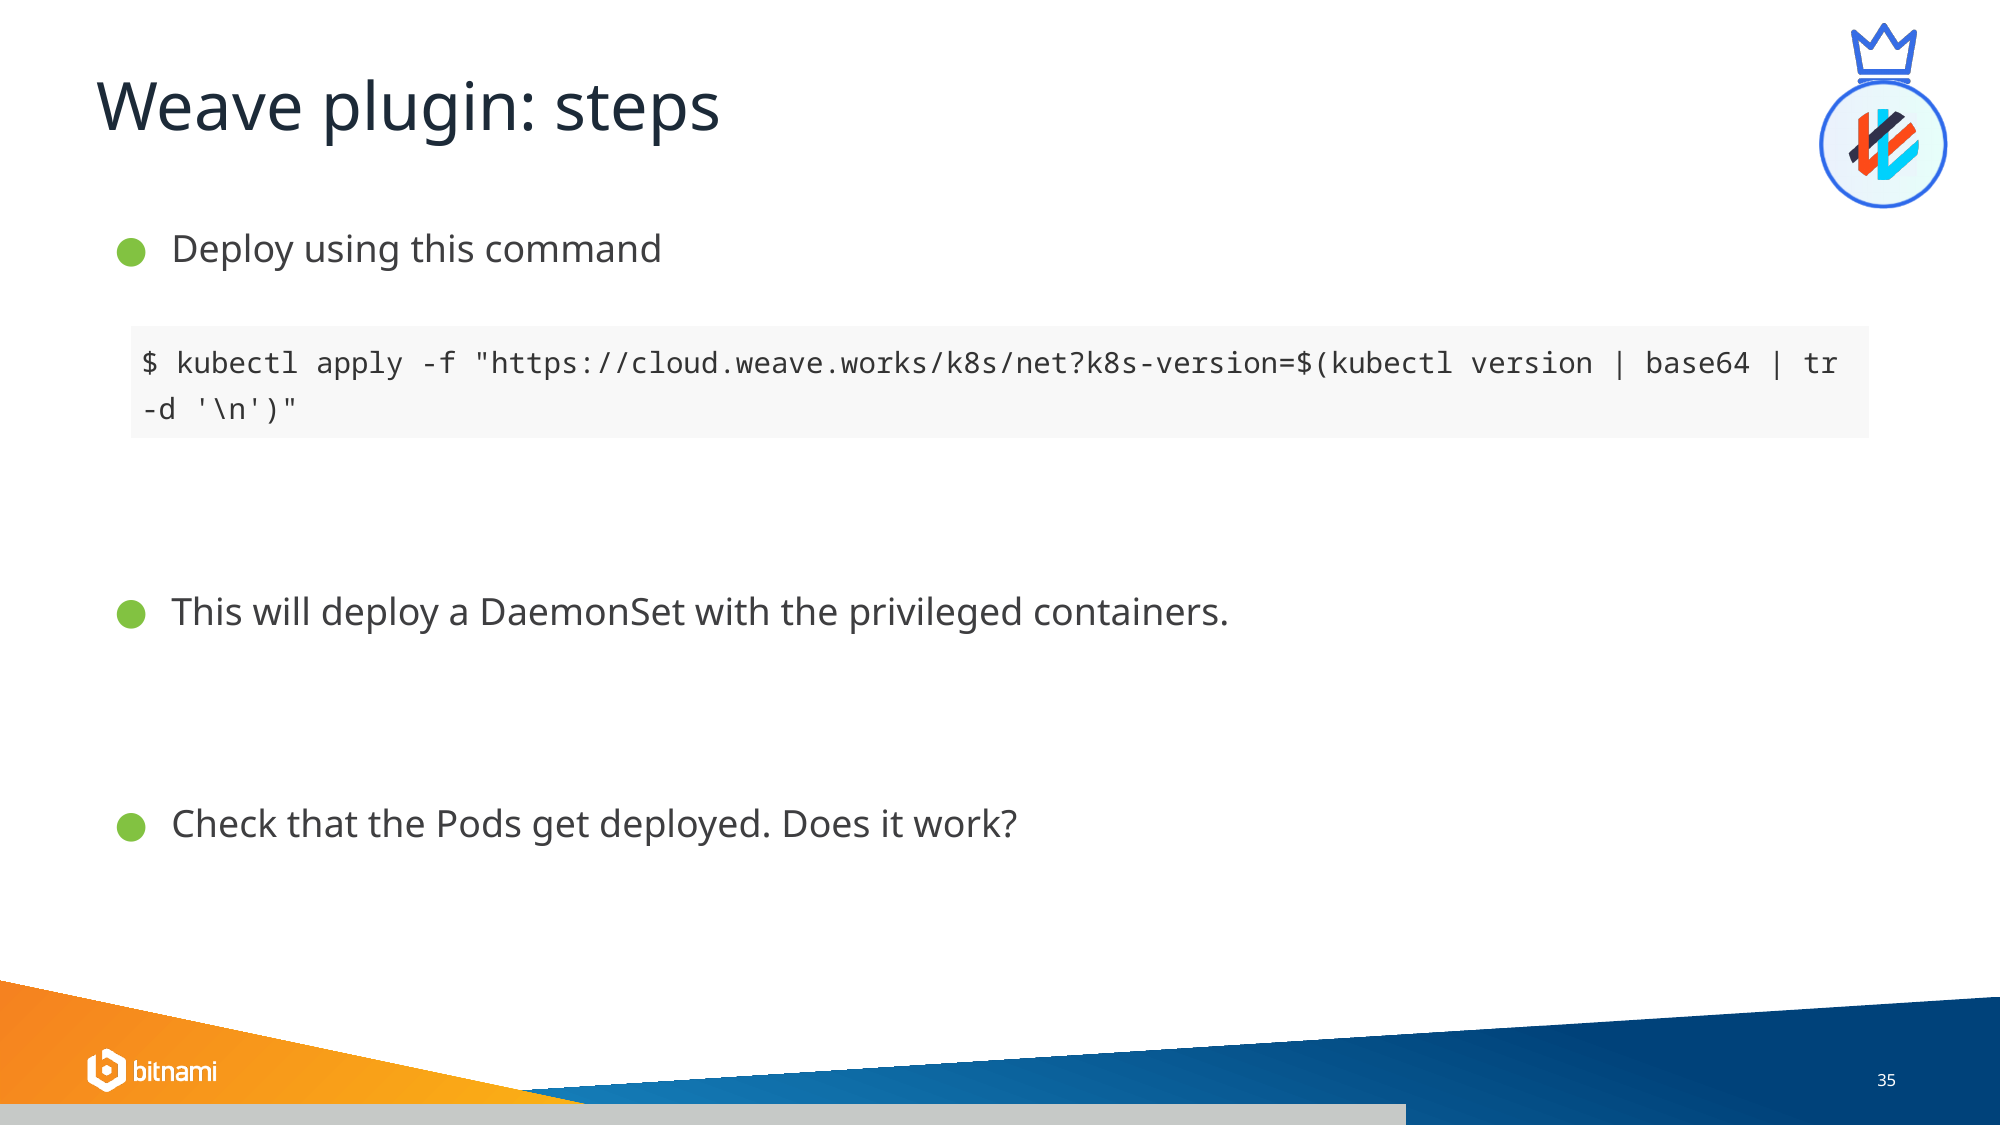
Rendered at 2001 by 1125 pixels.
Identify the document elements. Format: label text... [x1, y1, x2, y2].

text_box This will deploy a DaemonSet with the privileged containers. [81, 572, 1569, 674]
picture [81, 1044, 222, 1096]
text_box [1819, 23, 1949, 210]
table_header $ kubectl apply -f "https://cloud.weave.works/k8s/net?k8s-version=$(kubectl version | base64 | tr -d '\n')" [131, 326, 1869, 438]
slide_number ‹#› [1857, 1051, 1912, 1112]
text_box [0, 1104, 1406, 1125]
title Weave plugin: steps [81, 52, 1137, 153]
text_box Deploy using this command [81, 210, 874, 311]
text_box Check that the Pods get deployed. Does it work? [81, 785, 1569, 886]
